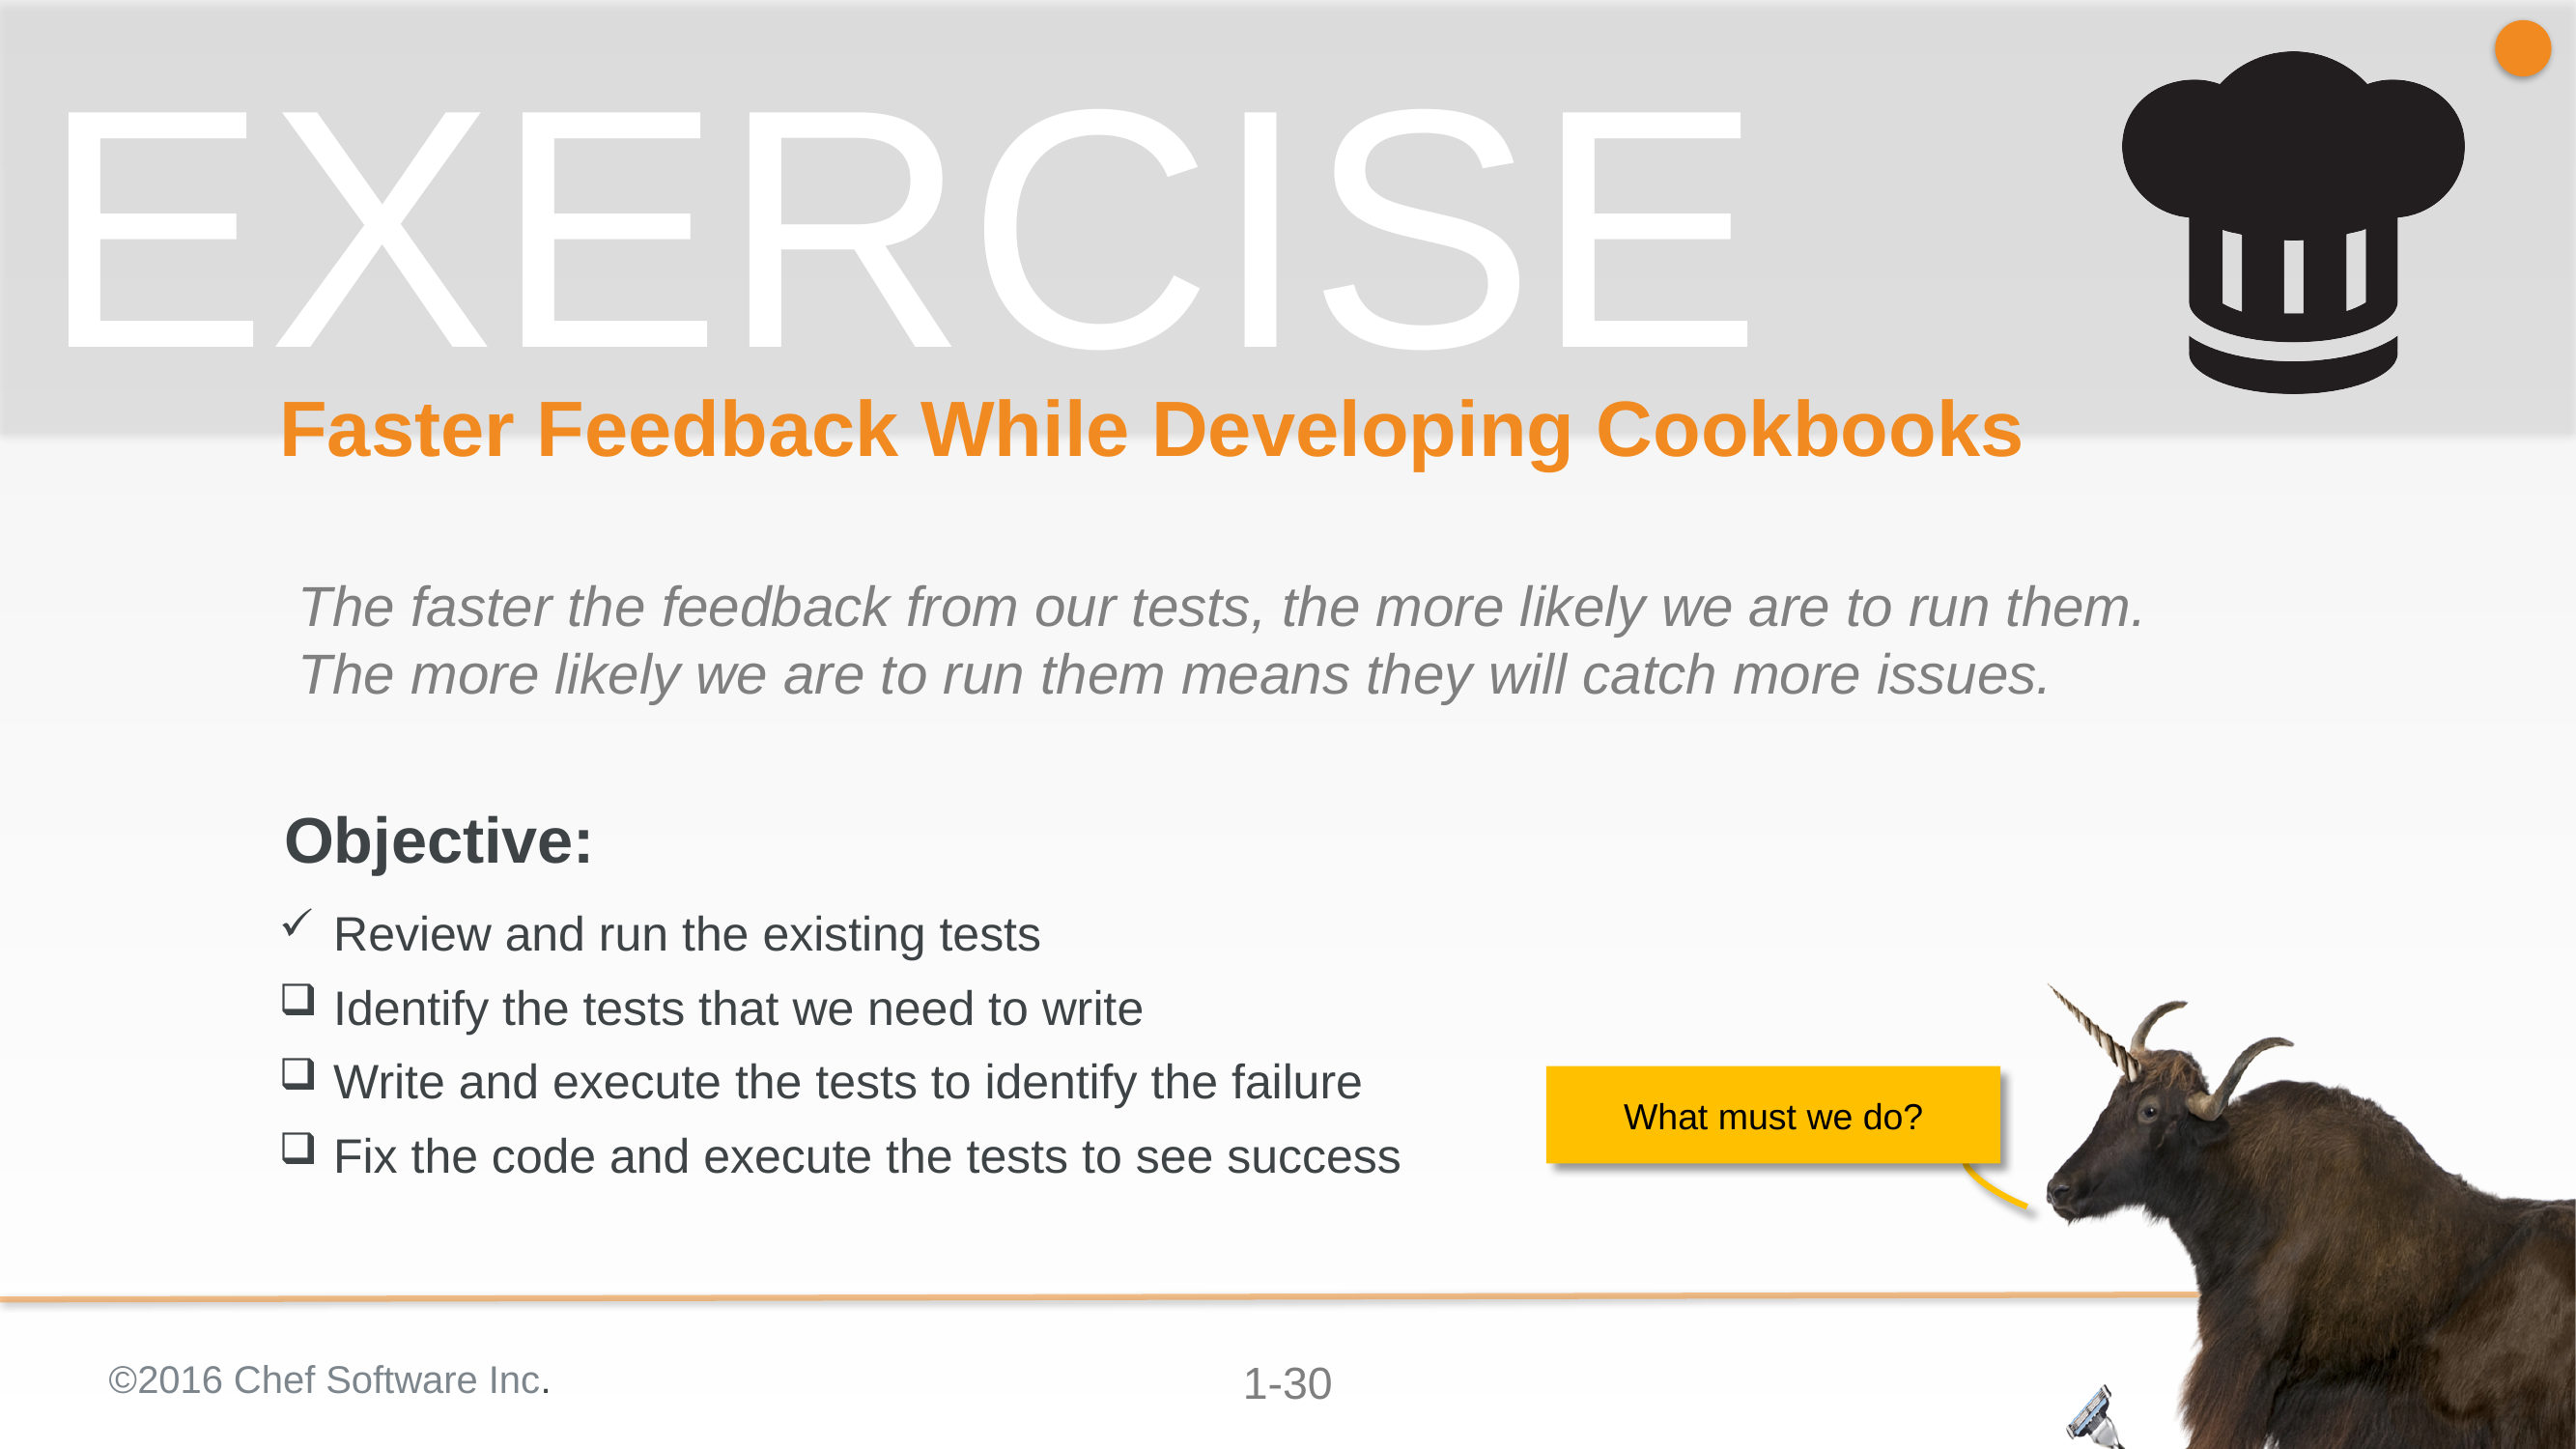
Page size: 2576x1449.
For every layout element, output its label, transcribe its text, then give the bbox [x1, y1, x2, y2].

list Review and run the existing tests Identify the tests that we need to write Write and execute the tests to identify the failure Fix the code and execute the tests to see success [265, 895, 2217, 1284]
list The faster the feedback from our tests, the more likely we are to run them. The more likely we are to run them means they will catch more issues. [265, 516, 2217, 759]
title Faster Feedback While Developing Cookbooks [265, 363, 2217, 498]
text_box [2494, 19, 2553, 77]
picture [2122, 51, 2465, 399]
text_box What must we do? [1545, 1065, 1942, 1164]
picture [1882, 954, 2576, 1449]
